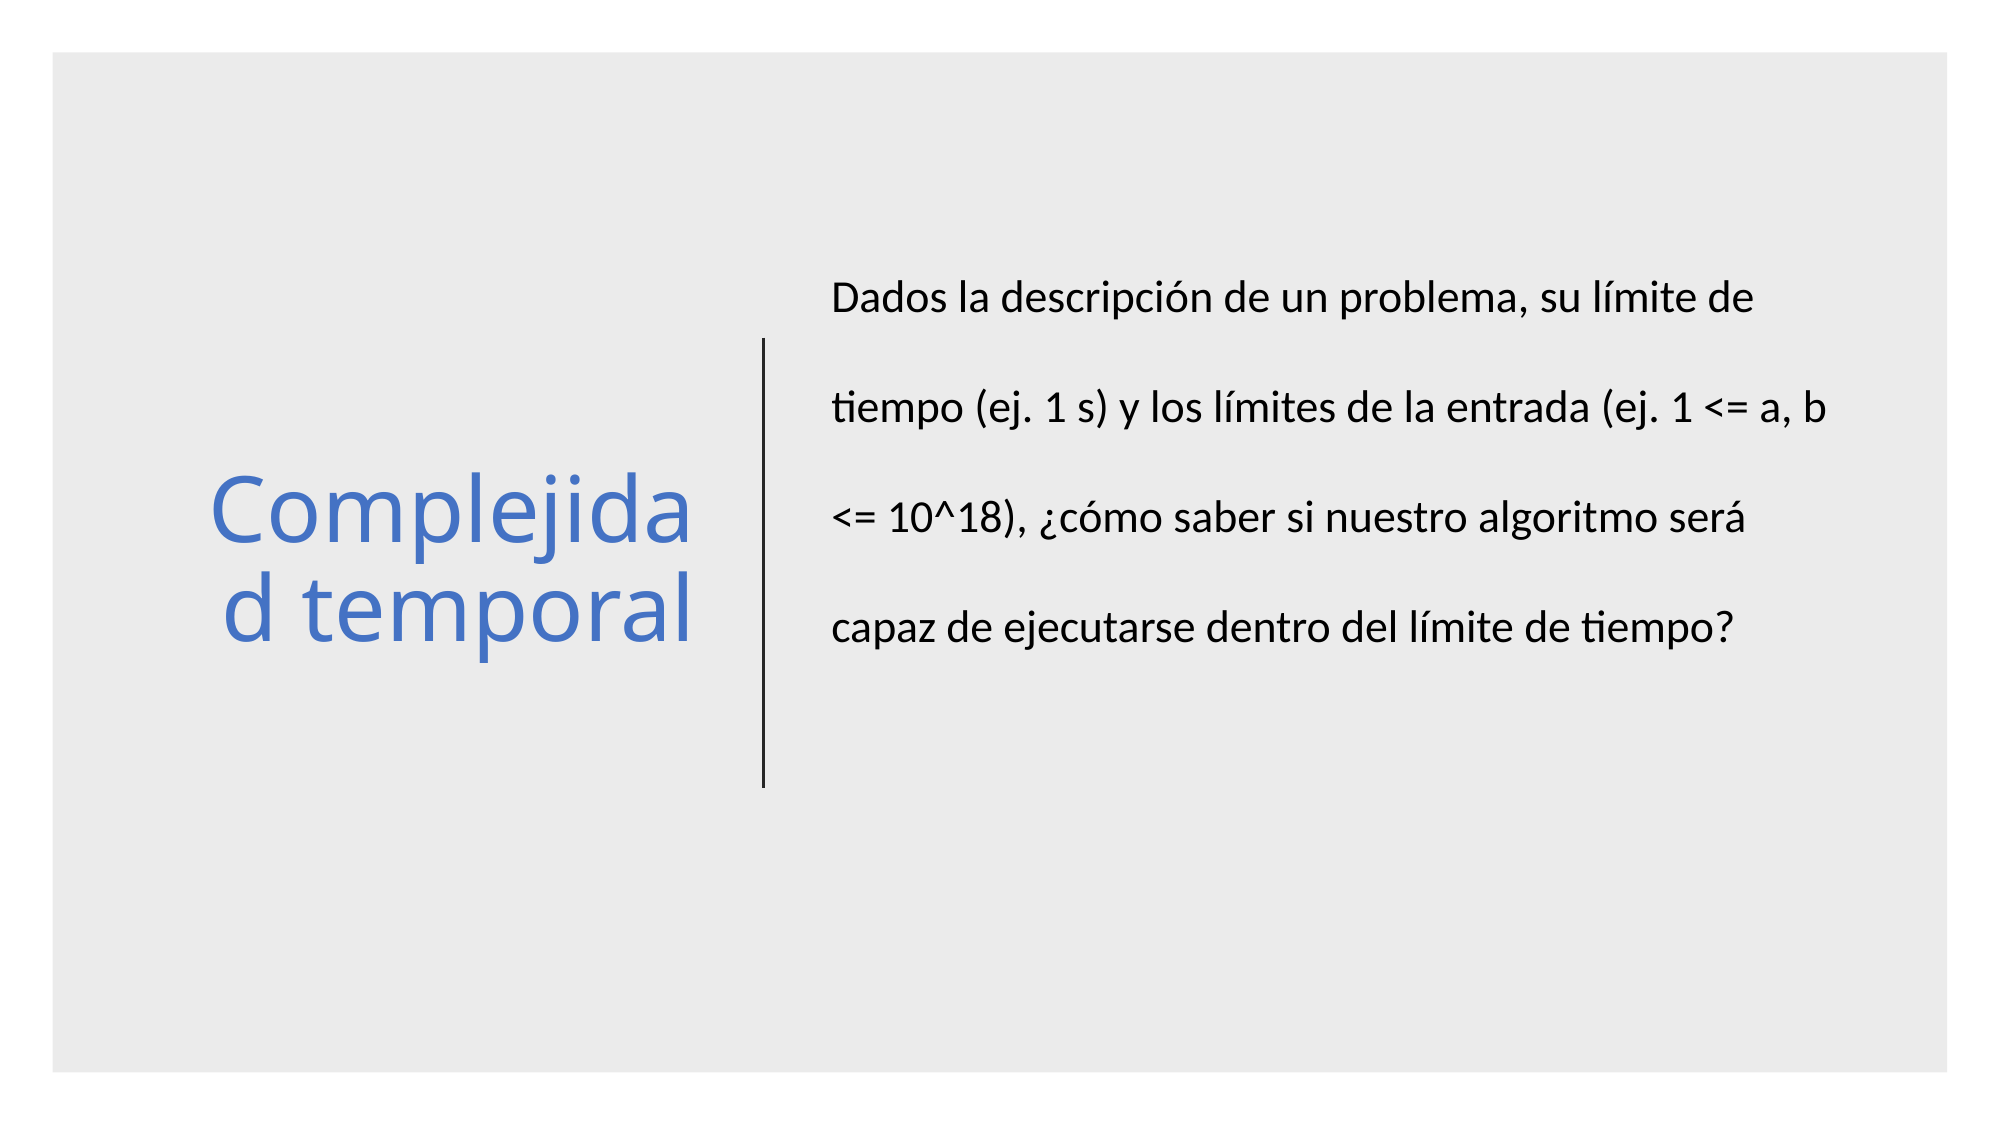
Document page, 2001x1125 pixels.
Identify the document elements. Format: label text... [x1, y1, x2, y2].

text_box [52, 51, 1948, 1073]
list Dados la descripción de un problema, su límite de tiempo (ej. 1 s) y los límites de la entrada (ej. 1 <= a, b <= 10^18), ¿cómo saber si nuestro algoritmo será capaz de ejecutarse dentro del límite de tiempo? [816, 158, 1863, 967]
title Complejidad temporal [137, 158, 711, 967]
